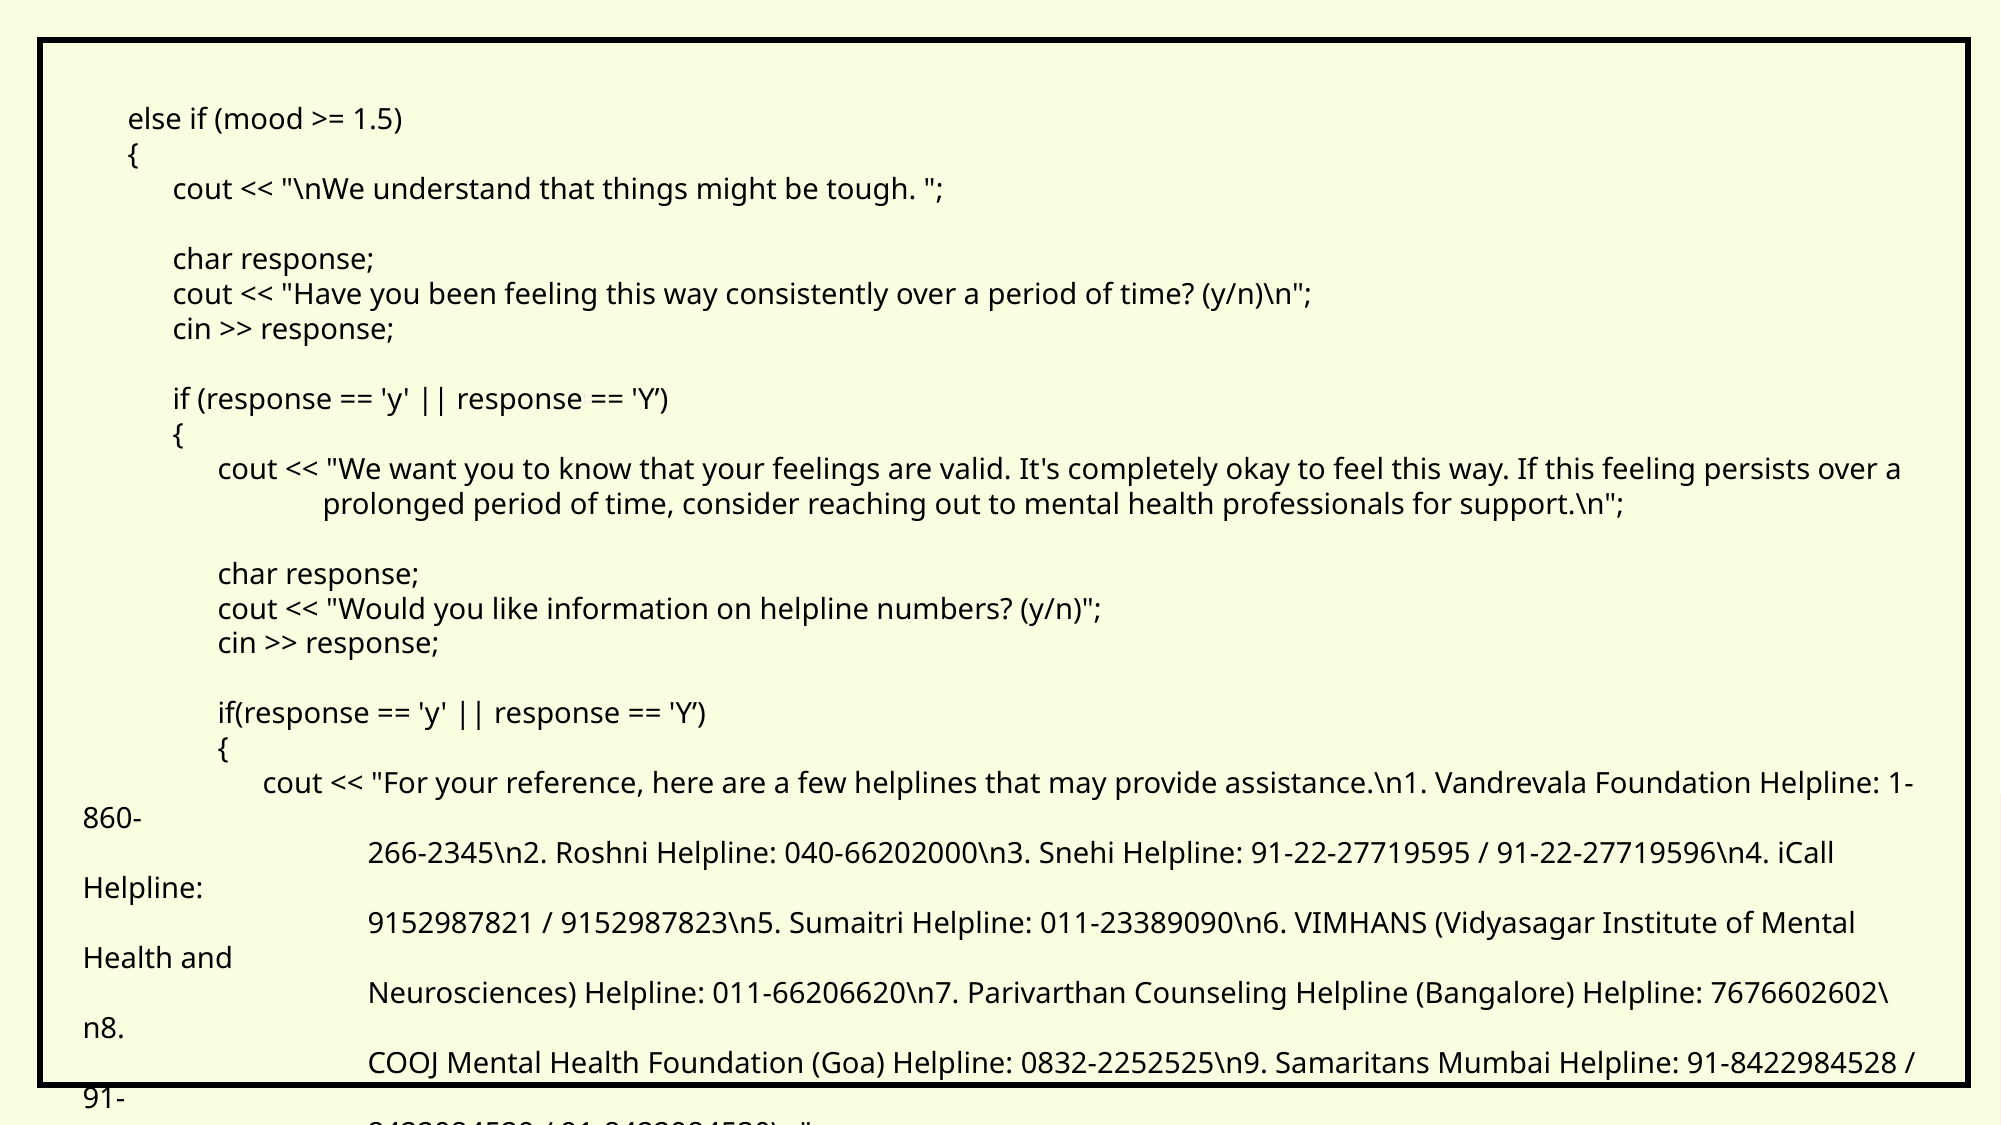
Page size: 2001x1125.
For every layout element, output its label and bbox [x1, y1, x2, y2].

list [0, 0, 2000, 1125]
